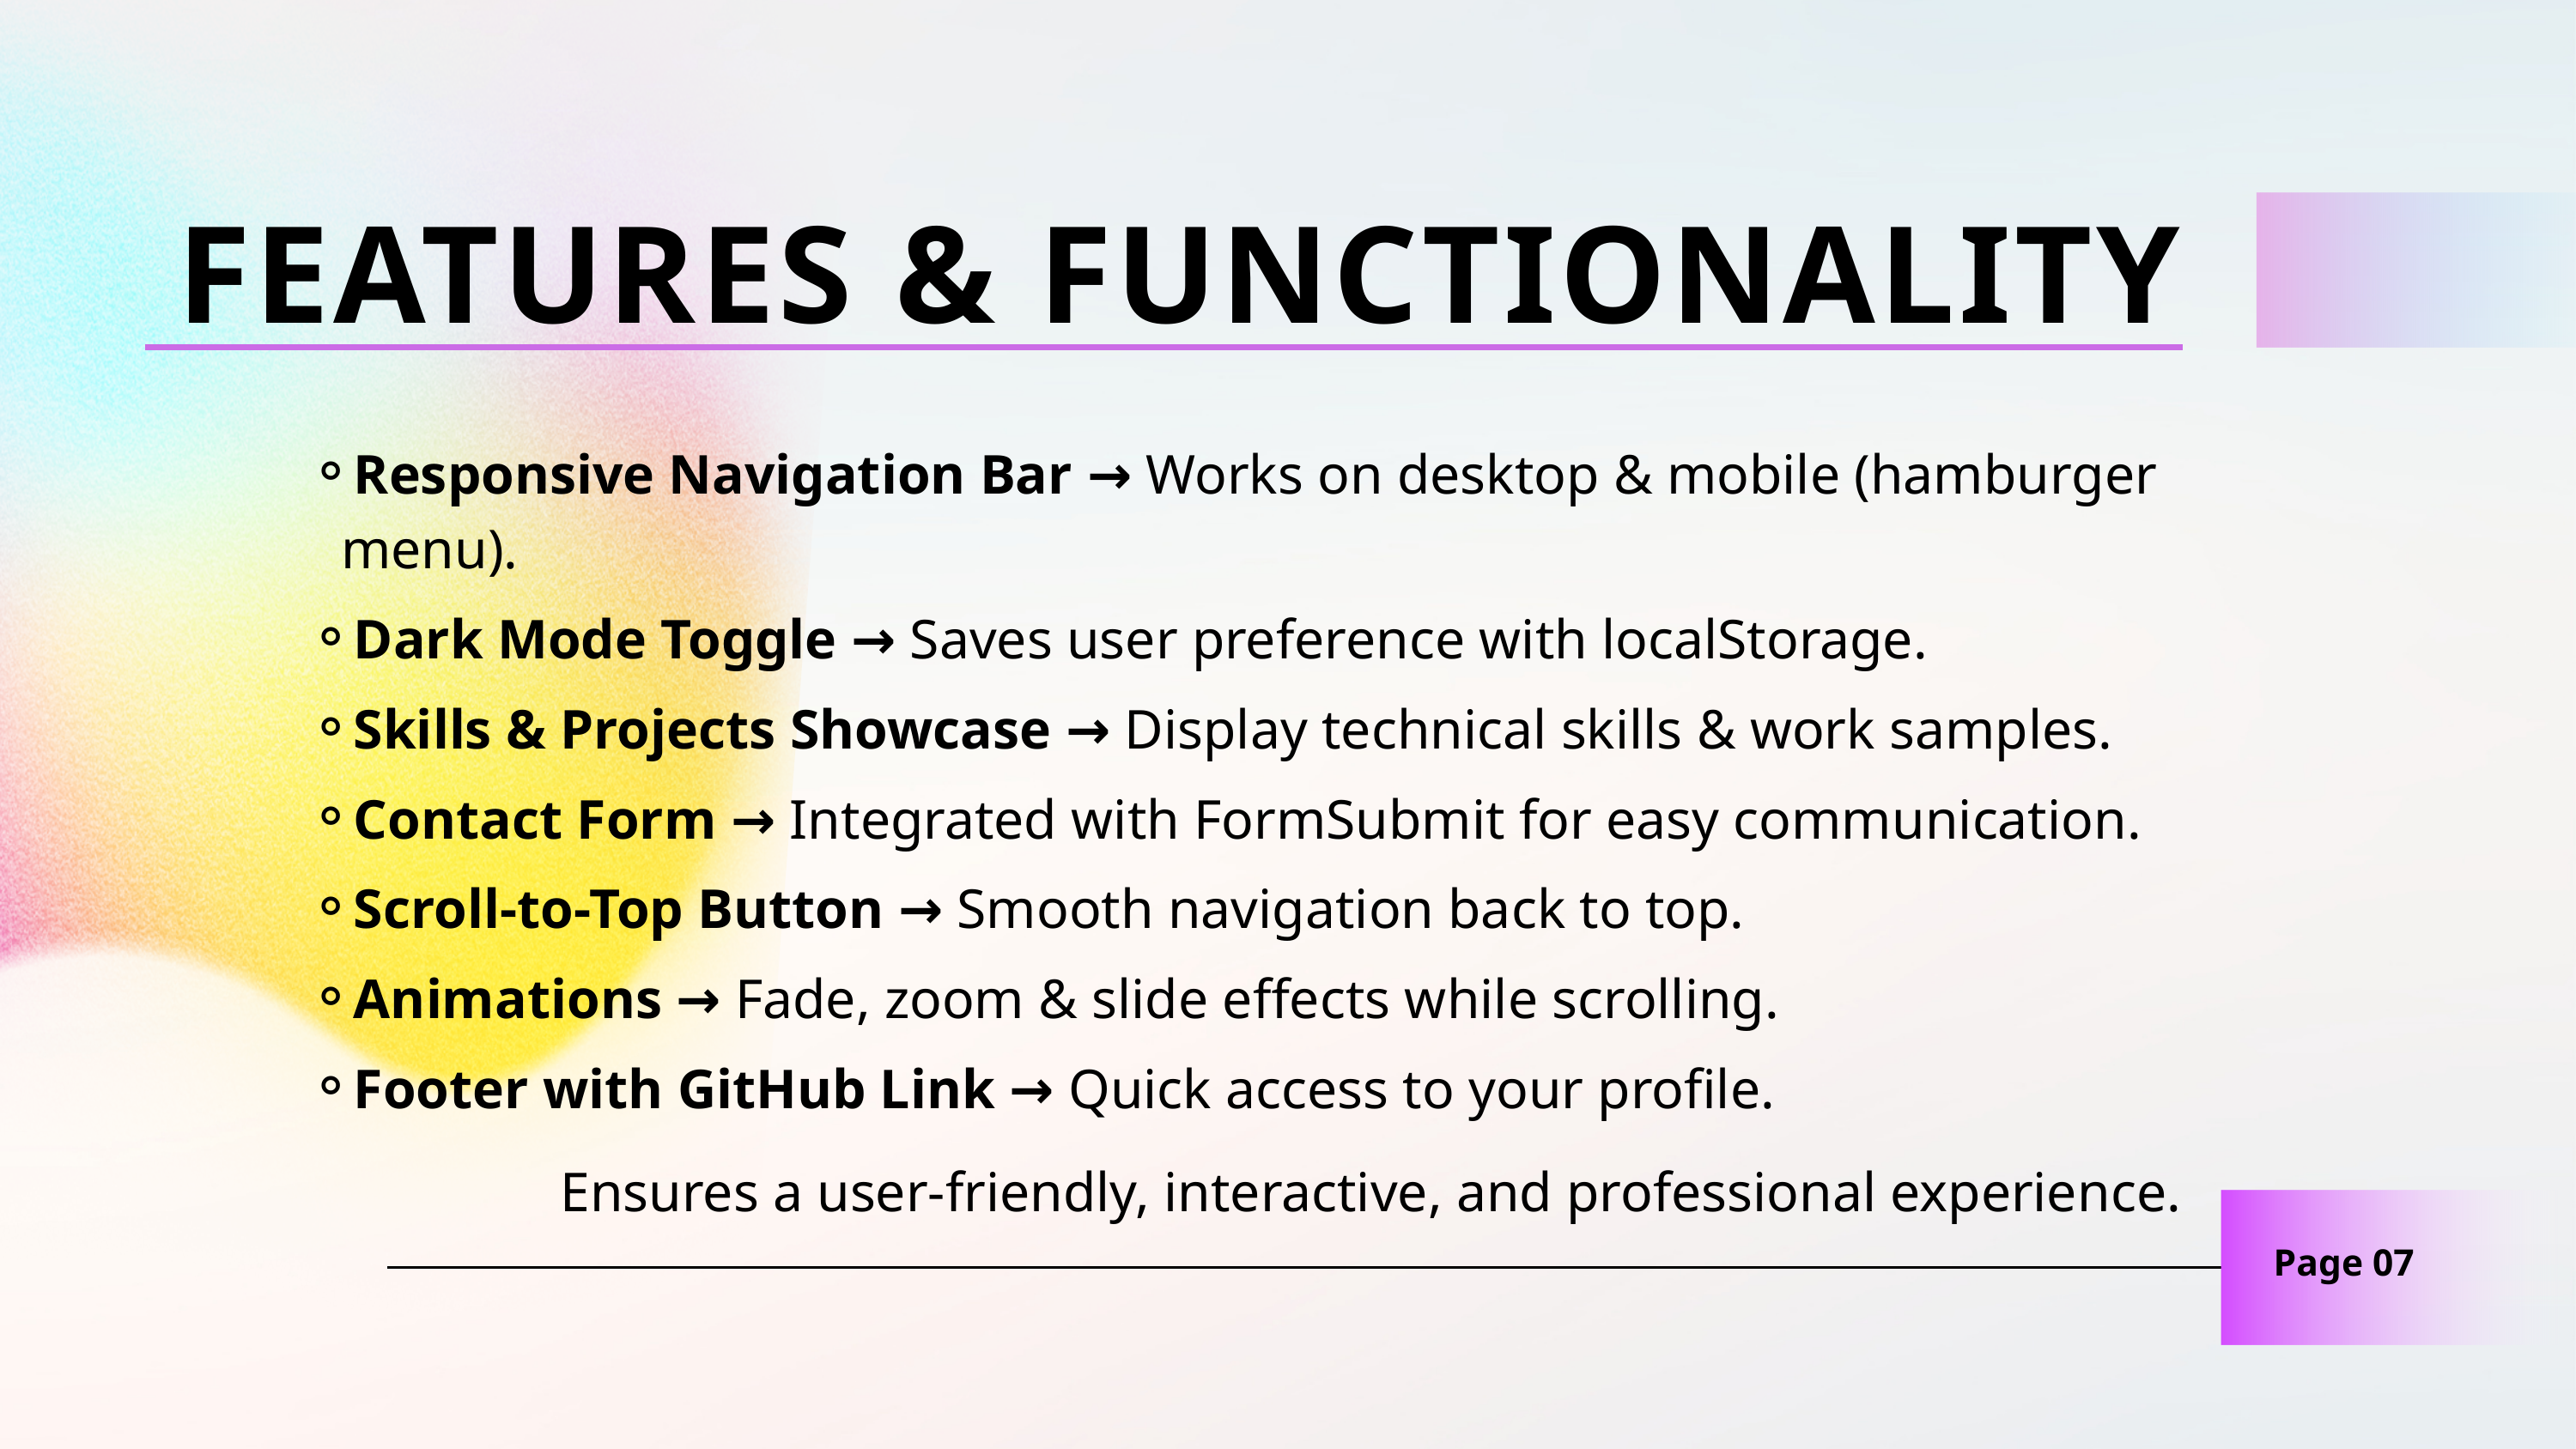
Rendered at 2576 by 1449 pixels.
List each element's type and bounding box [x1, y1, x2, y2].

text_box [0, 0, 2576, 1449]
text_box [385, 1265, 2223, 1270]
text_box [0, 0, 915, 1188]
text_box [142, 344, 2186, 350]
